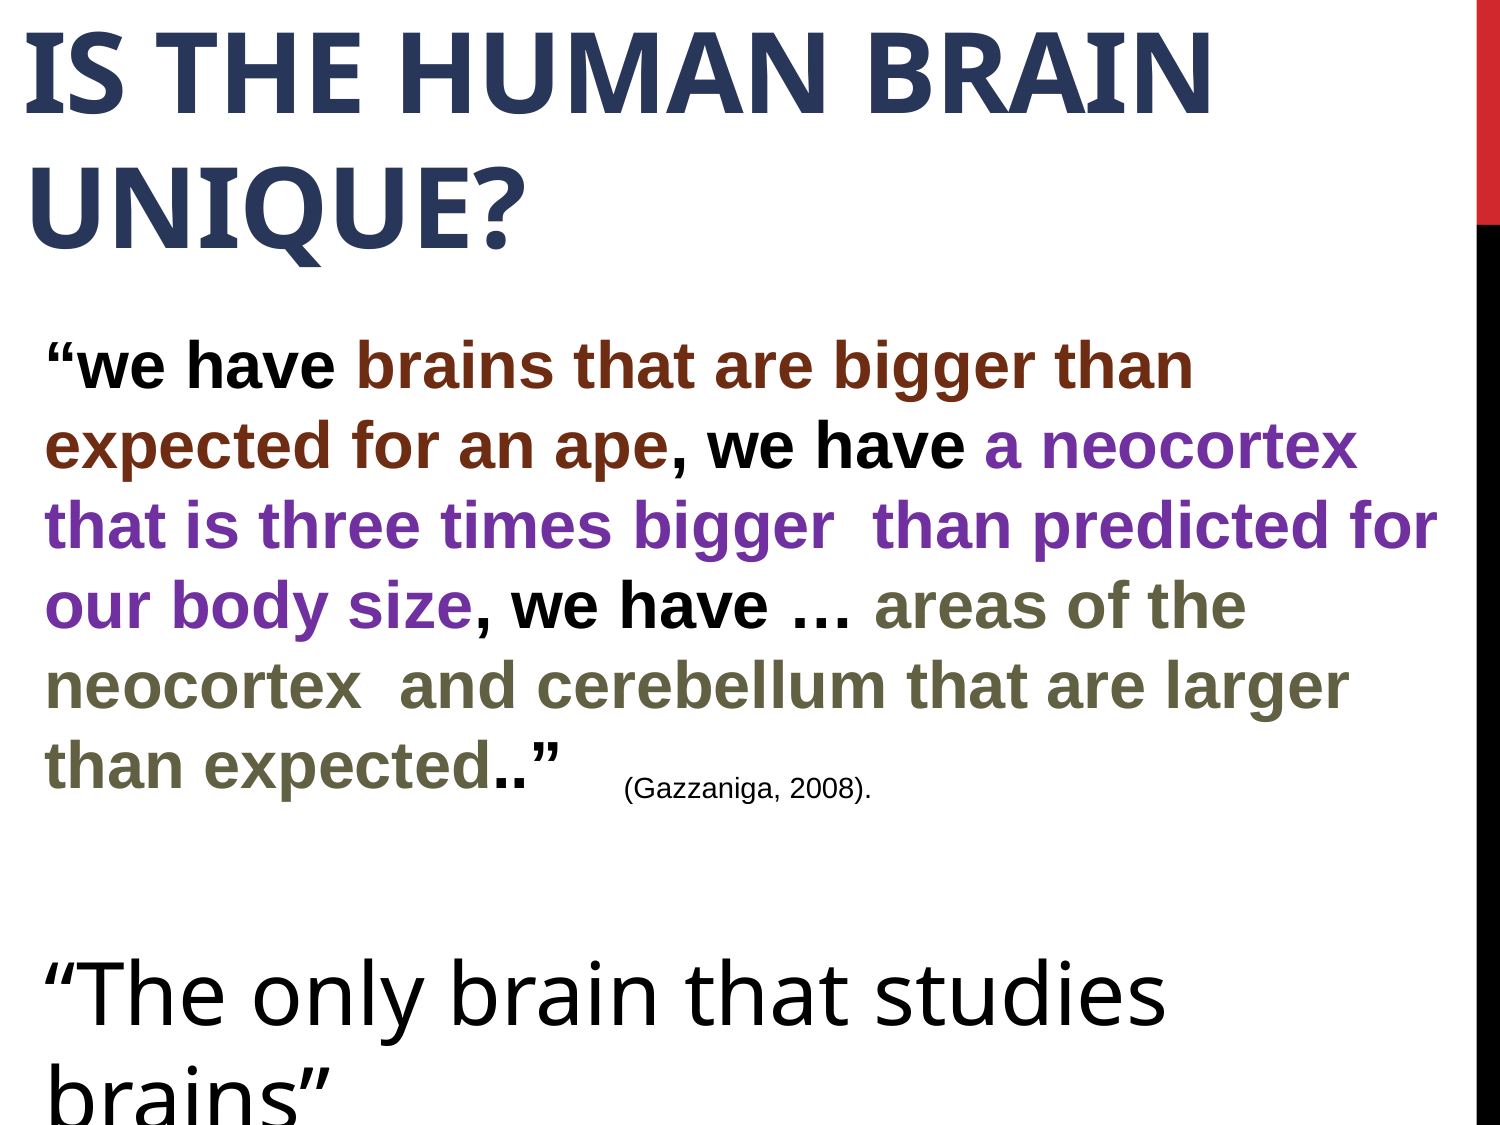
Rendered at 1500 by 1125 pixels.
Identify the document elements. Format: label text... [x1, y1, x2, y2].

list “we have brains that are bigger than expected for an ape, we have a neocortex that is three times bigger than predicted for our body size, we have … areas of the neocortex and cerebellum that are larger than expected..” “The only brain that studies brains” [29, 314, 1471, 1047]
title Is The Human Brain Unique? [8, 78, 1459, 279]
text_box (Gazzaniga, 2008). [608, 761, 888, 812]
